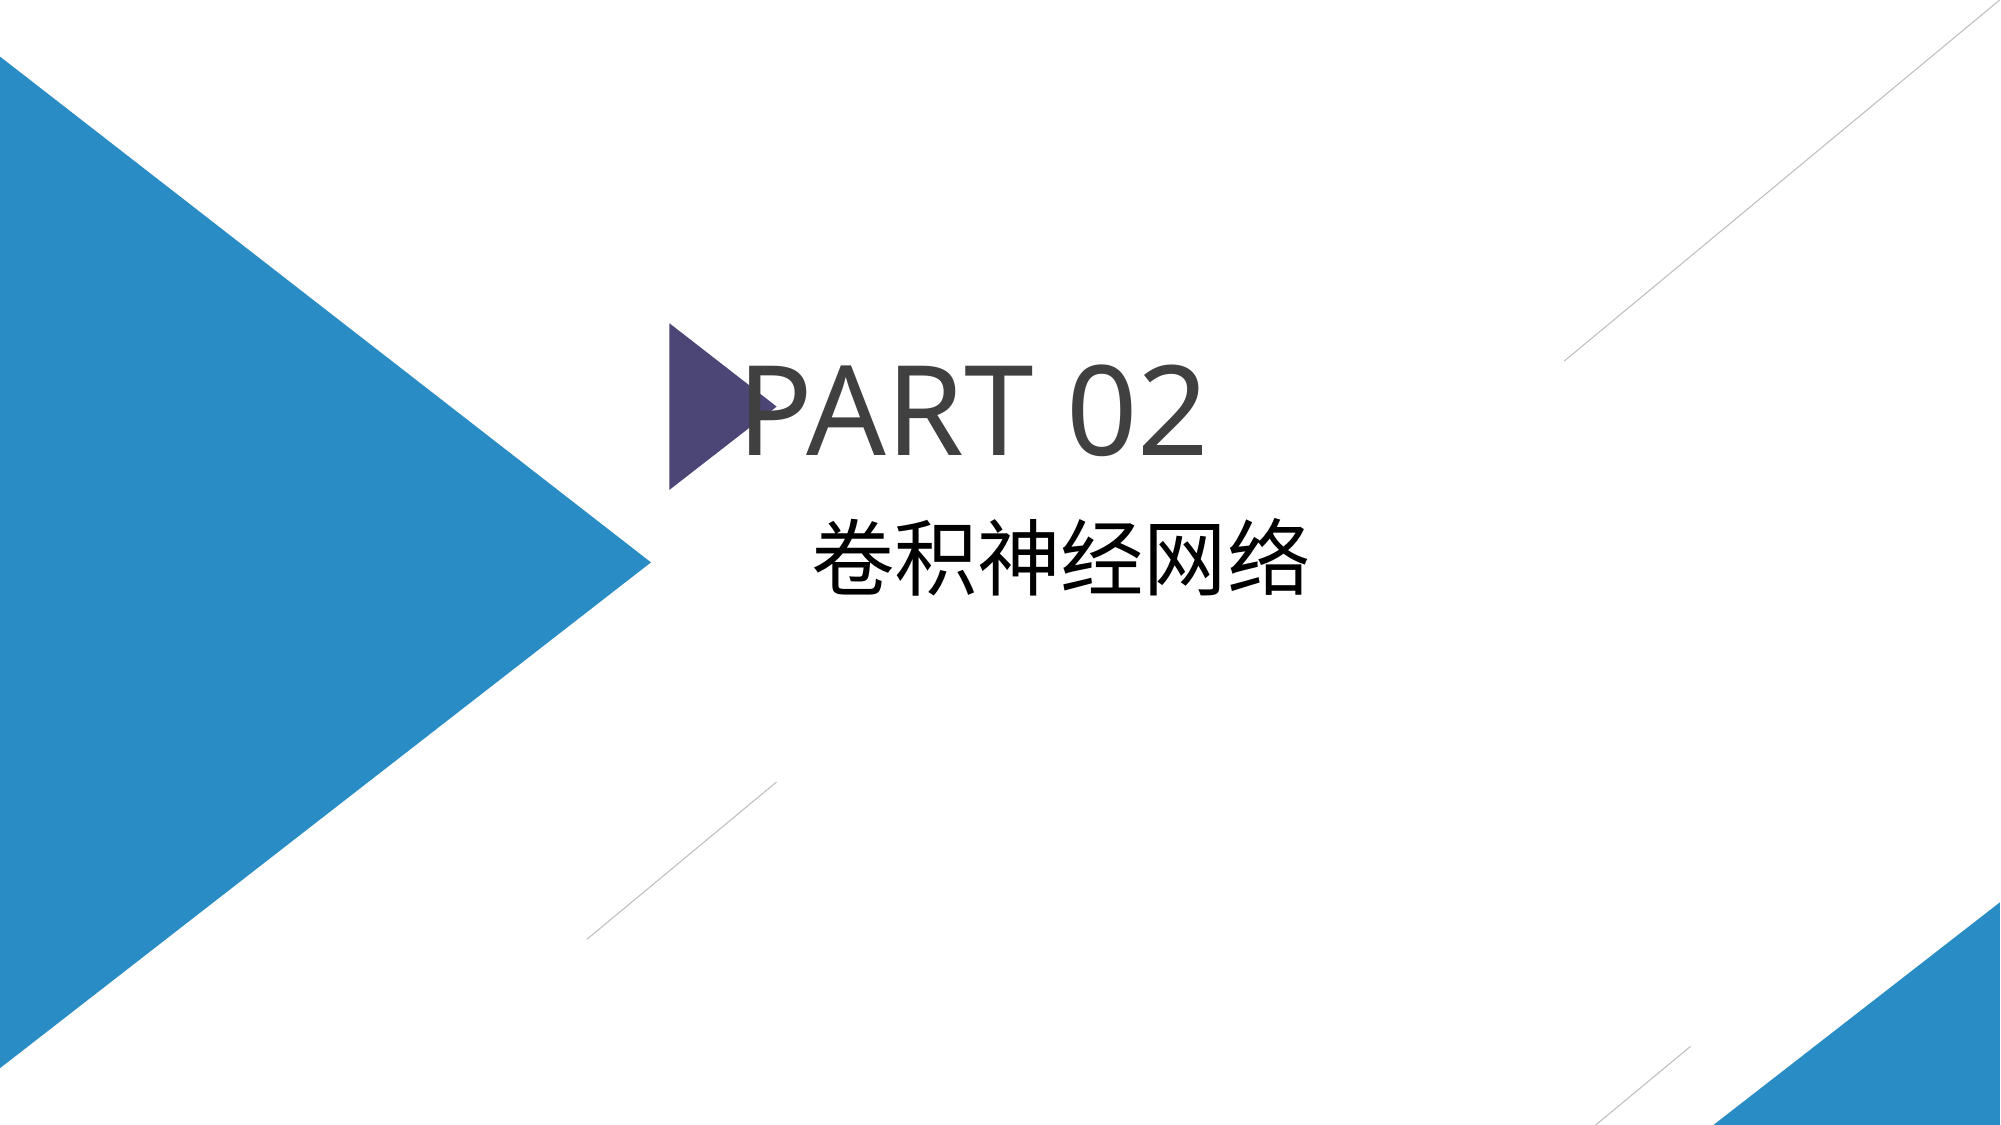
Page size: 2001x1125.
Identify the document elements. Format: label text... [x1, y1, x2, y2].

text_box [1595, 1046, 1691, 1125]
text_box 卷积神经网络 [796, 498, 1326, 614]
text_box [586, 781, 777, 940]
text_box [1711, 900, 2000, 1125]
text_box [1564, 0, 2000, 362]
text_box PART 02 [722, 323, 1225, 488]
text_box [0, 55, 653, 1070]
text_box [668, 321, 722, 492]
